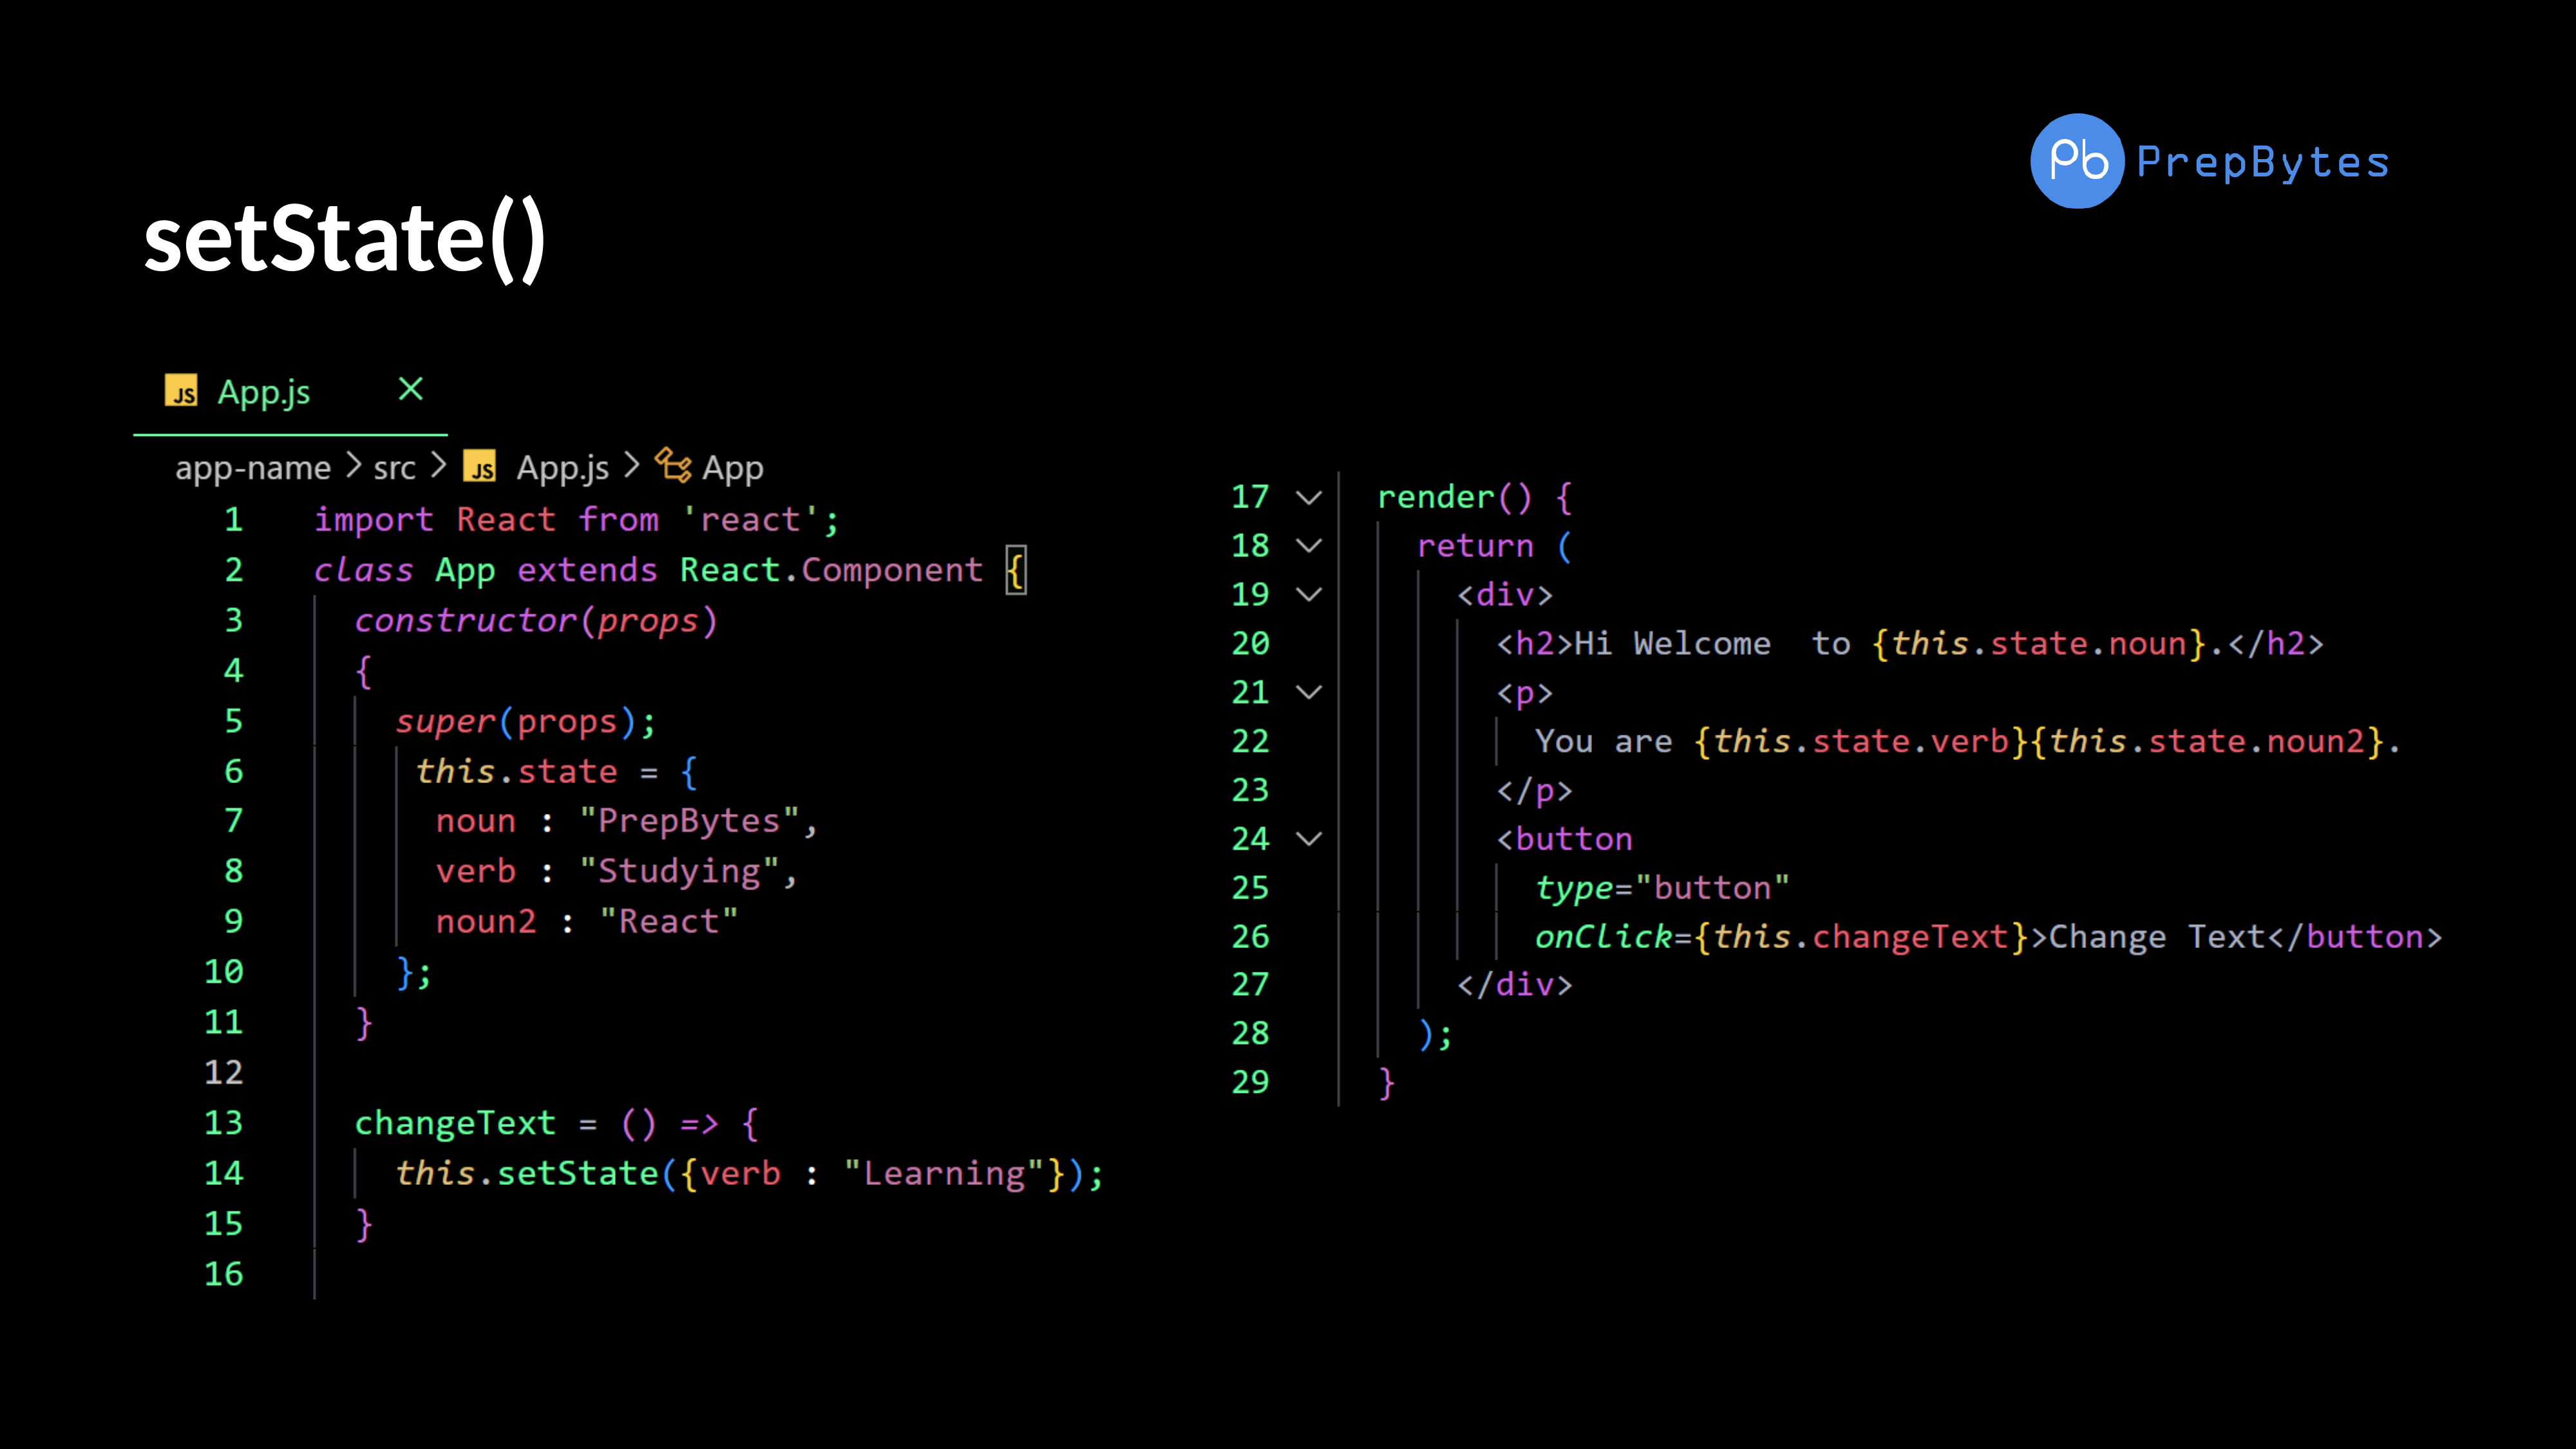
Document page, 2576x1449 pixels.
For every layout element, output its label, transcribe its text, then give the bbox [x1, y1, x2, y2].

title setState() [135, 149, 1656, 311]
picture [2031, 113, 2393, 209]
picture [118, 351, 2553, 1300]
